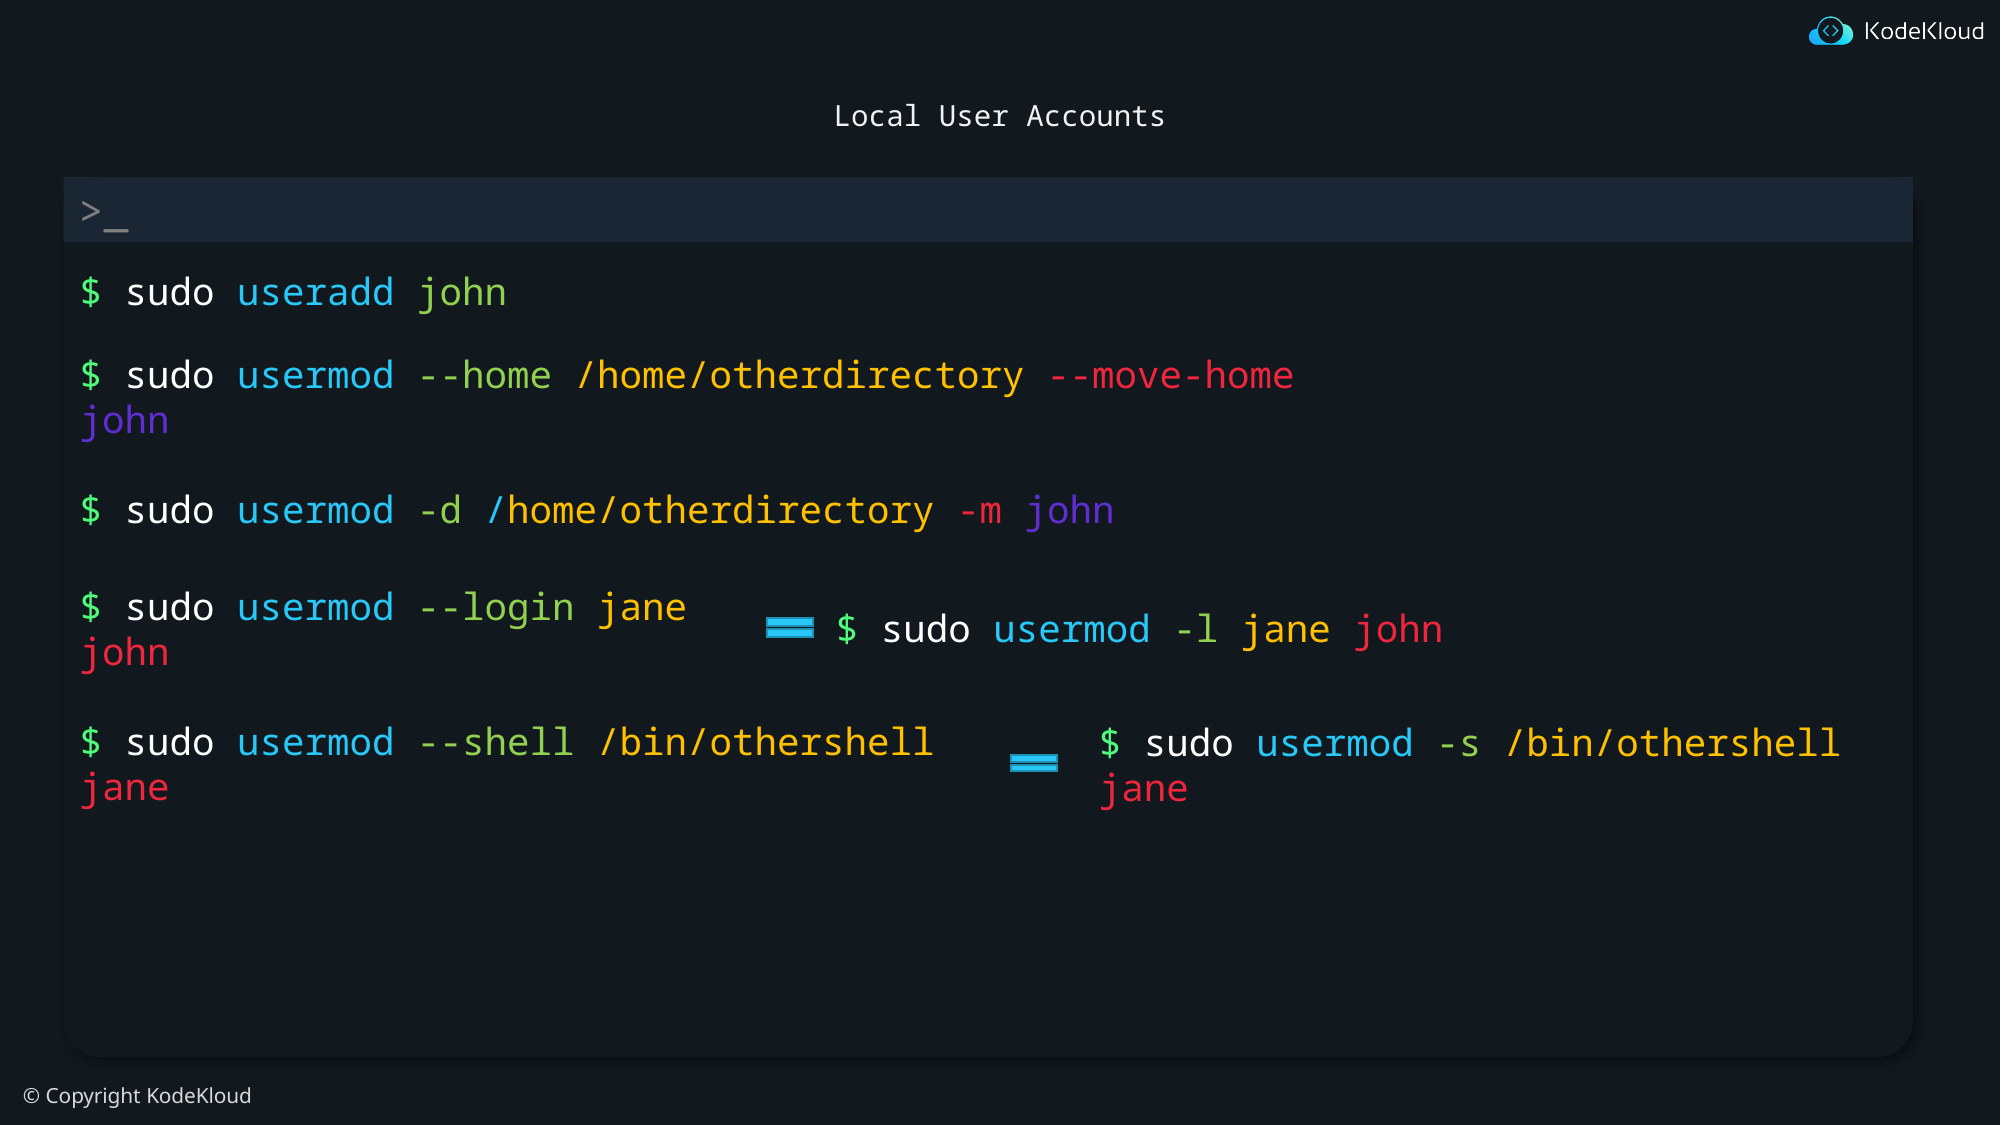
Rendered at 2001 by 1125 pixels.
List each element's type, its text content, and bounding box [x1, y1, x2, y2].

text_box [767, 618, 813, 626]
text_box [1011, 764, 1058, 772]
text_box $ sudo usermod --shell /bin/othershell jane [64, 710, 983, 816]
text_box $ sudo usermod -d /home/otherdirectory -m john [64, 478, 1318, 539]
text_box $ sudo usermod --home /home/otherdirectory --move-home john [64, 343, 1318, 449]
title Local User Accounts [727, 67, 1273, 168]
text_box [767, 629, 813, 638]
text_box $ sudo usermod -l jane john [820, 597, 1516, 658]
picture [1792, 0, 2000, 62]
text_box [1011, 755, 1058, 762]
text_box $ sudo useradd john [64, 260, 1148, 320]
text_box $ sudo usermod -s /bin/othershell jane [1083, 711, 1904, 817]
text_box $ sudo usermod --login jane john [64, 575, 759, 680]
